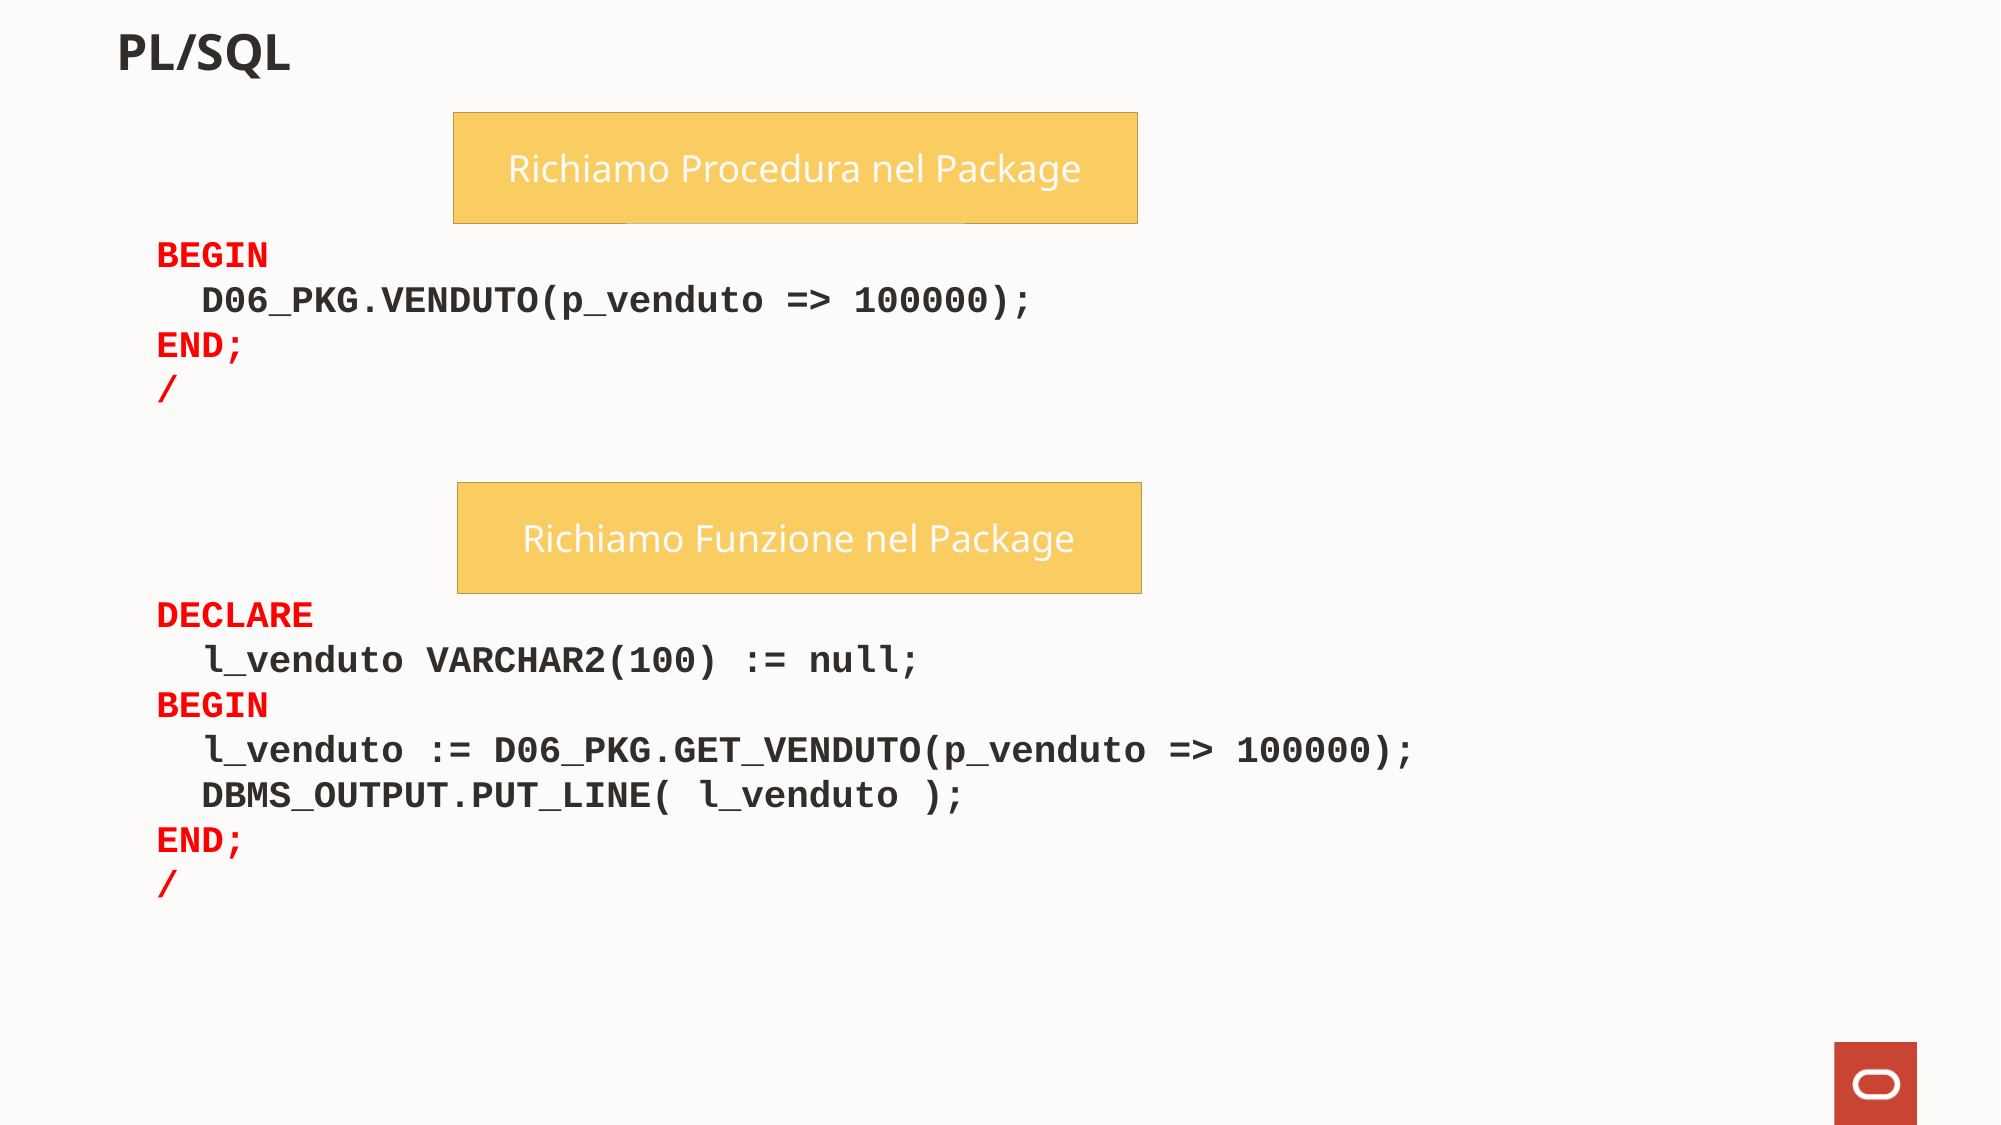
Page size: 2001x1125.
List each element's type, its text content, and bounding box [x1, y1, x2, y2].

text_box BEGIN D06_PKG.VENDUTO(p_venduto => 100000); END; / DECLARE l_venduto VARCHAR2(100) := null; BEGIN l_venduto := D06_PKG.GET_VENDUTO(p_venduto => 100000); DBMS_OUTPUT.PUT_LINE( l_venduto ); END; / [141, 222, 1692, 913]
text_box Richiamo Funzione nel Package [457, 482, 1142, 594]
text_box Richiamo Procedura nel Package [453, 112, 1138, 224]
title PL/SQL [116, 0, 1062, 82]
